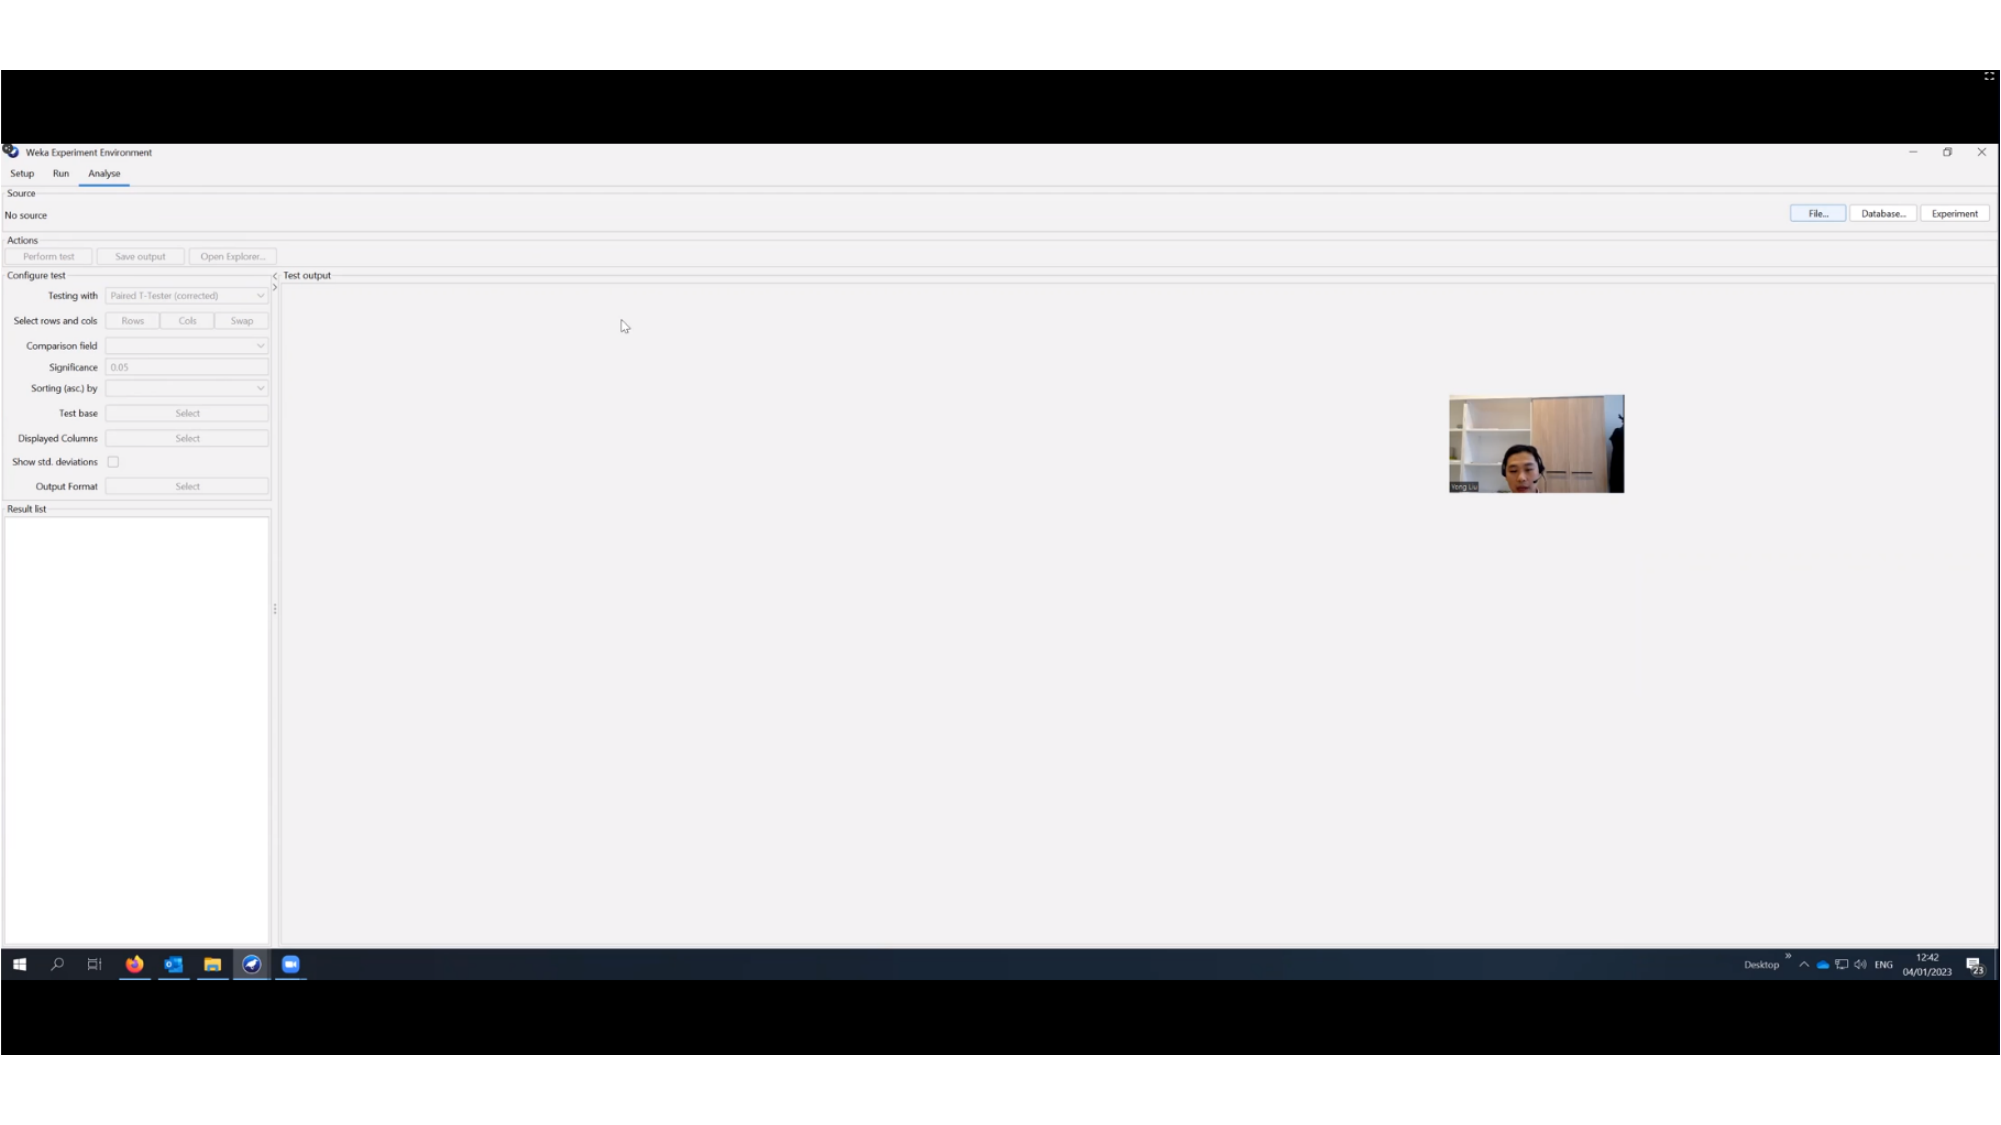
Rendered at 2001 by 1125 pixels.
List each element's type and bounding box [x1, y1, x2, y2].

picture [0, 70, 2000, 1055]
